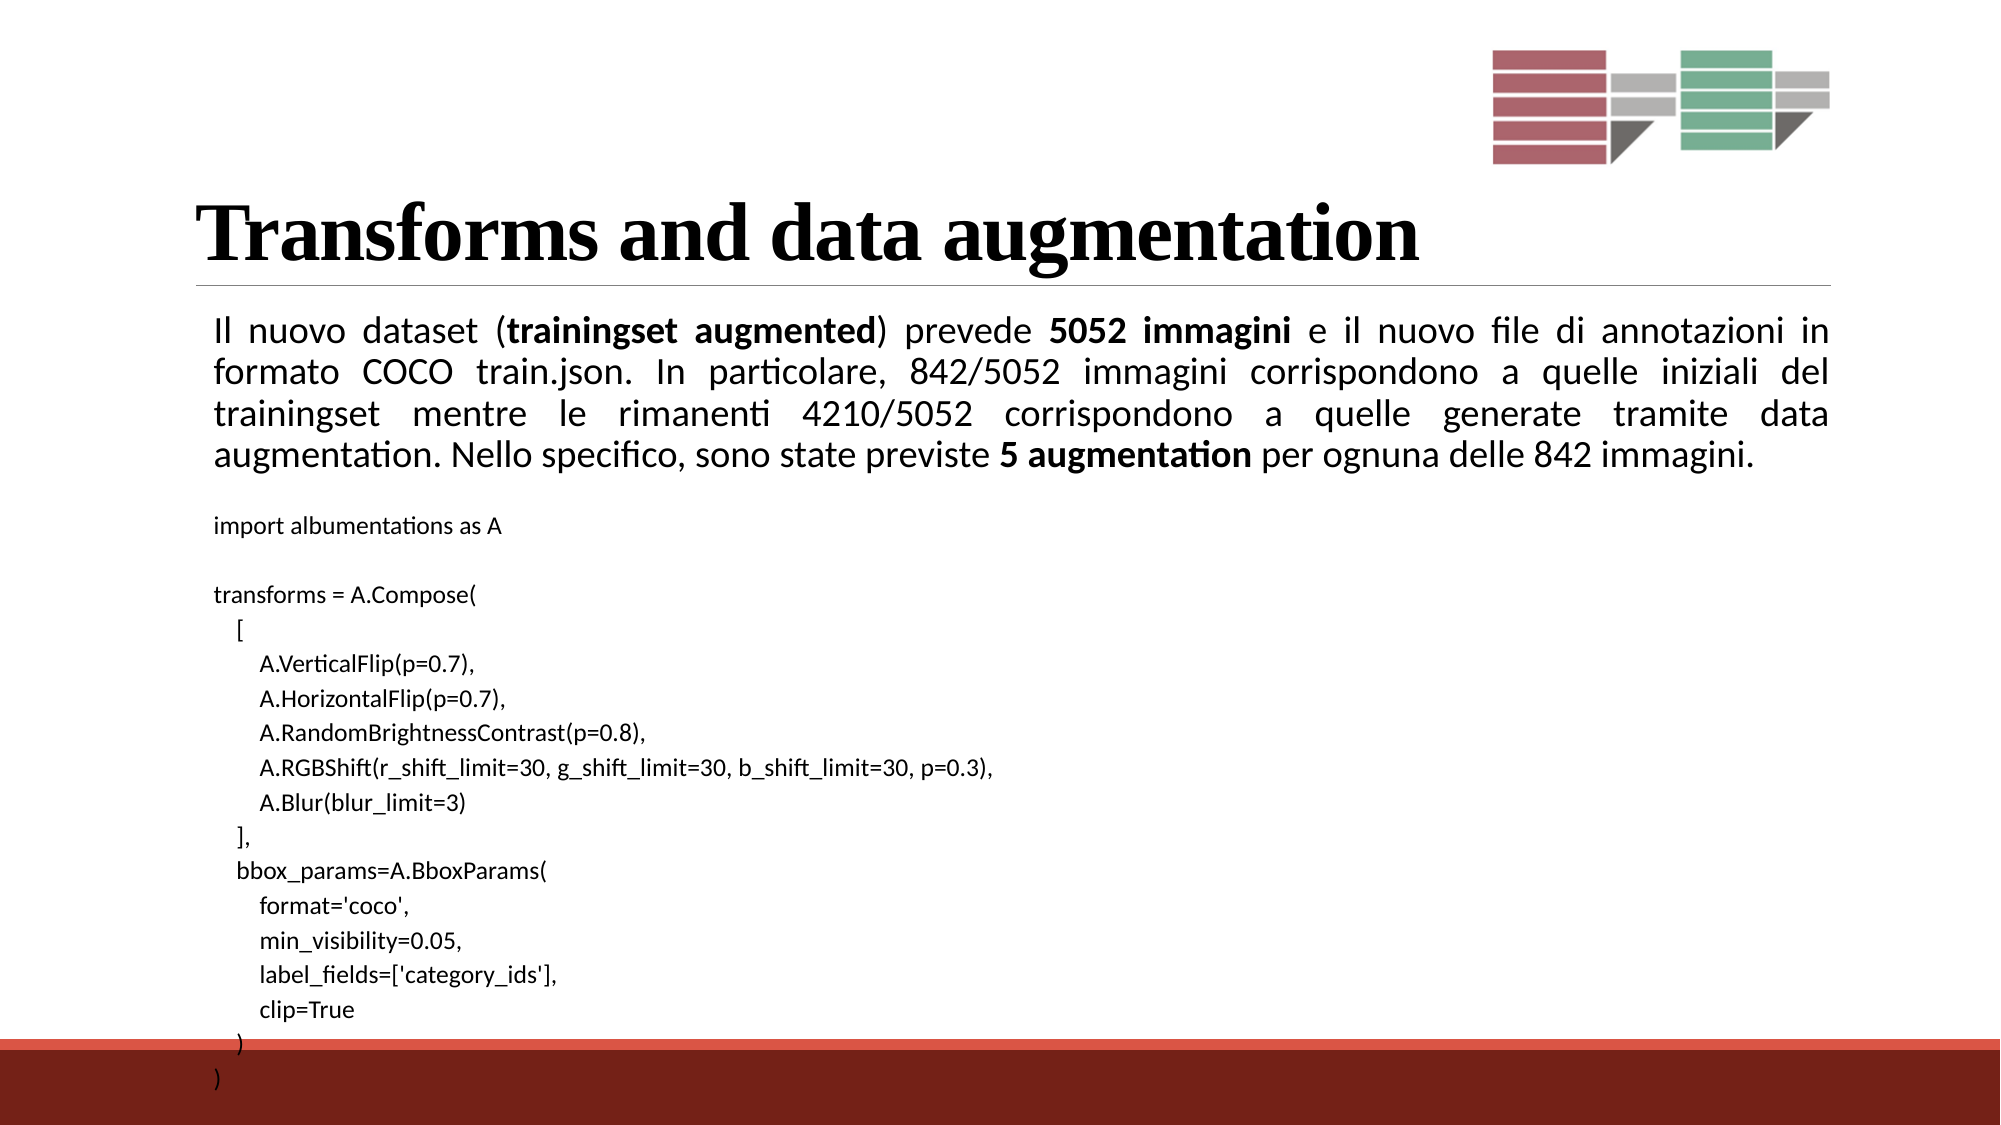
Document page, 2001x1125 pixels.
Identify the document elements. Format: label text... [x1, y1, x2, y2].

list Il nuovo dataset (trainingset augmented) prevede 5052 immagini e il nuovo file di annotazioni in formato COCO train.json. In particolare, 842/5052 immagini corrispondono a quelle iniziali del trainingset mentre le rimanenti 4210/5052 corrispondono a quelle generate tramite data augmentation. Nello specifico, sono state previste 5 augmentation per ognuna delle 842 immagini. import albumentations as A transforms = A.Compose( [ A.VerticalFlip(p=0.7), A.HorizontalFlip(p=0.7), A.RandomBrightnessContrast(p=0.8), A.RGBShift(r_shift_limit=30, g_shift_limit=30, b_shift_limit=30, p=0.3), A.Blur(blur_limit=3) ], bbox_params=A.BboxParams( format='coco', min_visibility=0.05, label_fields=['category_ids'], clip=True ) ) [180, 302, 1830, 1104]
title Model testing – Intersection Over Union [1491, 47, 1830, 168]
title Transforms and data augmentation [180, 47, 1491, 285]
